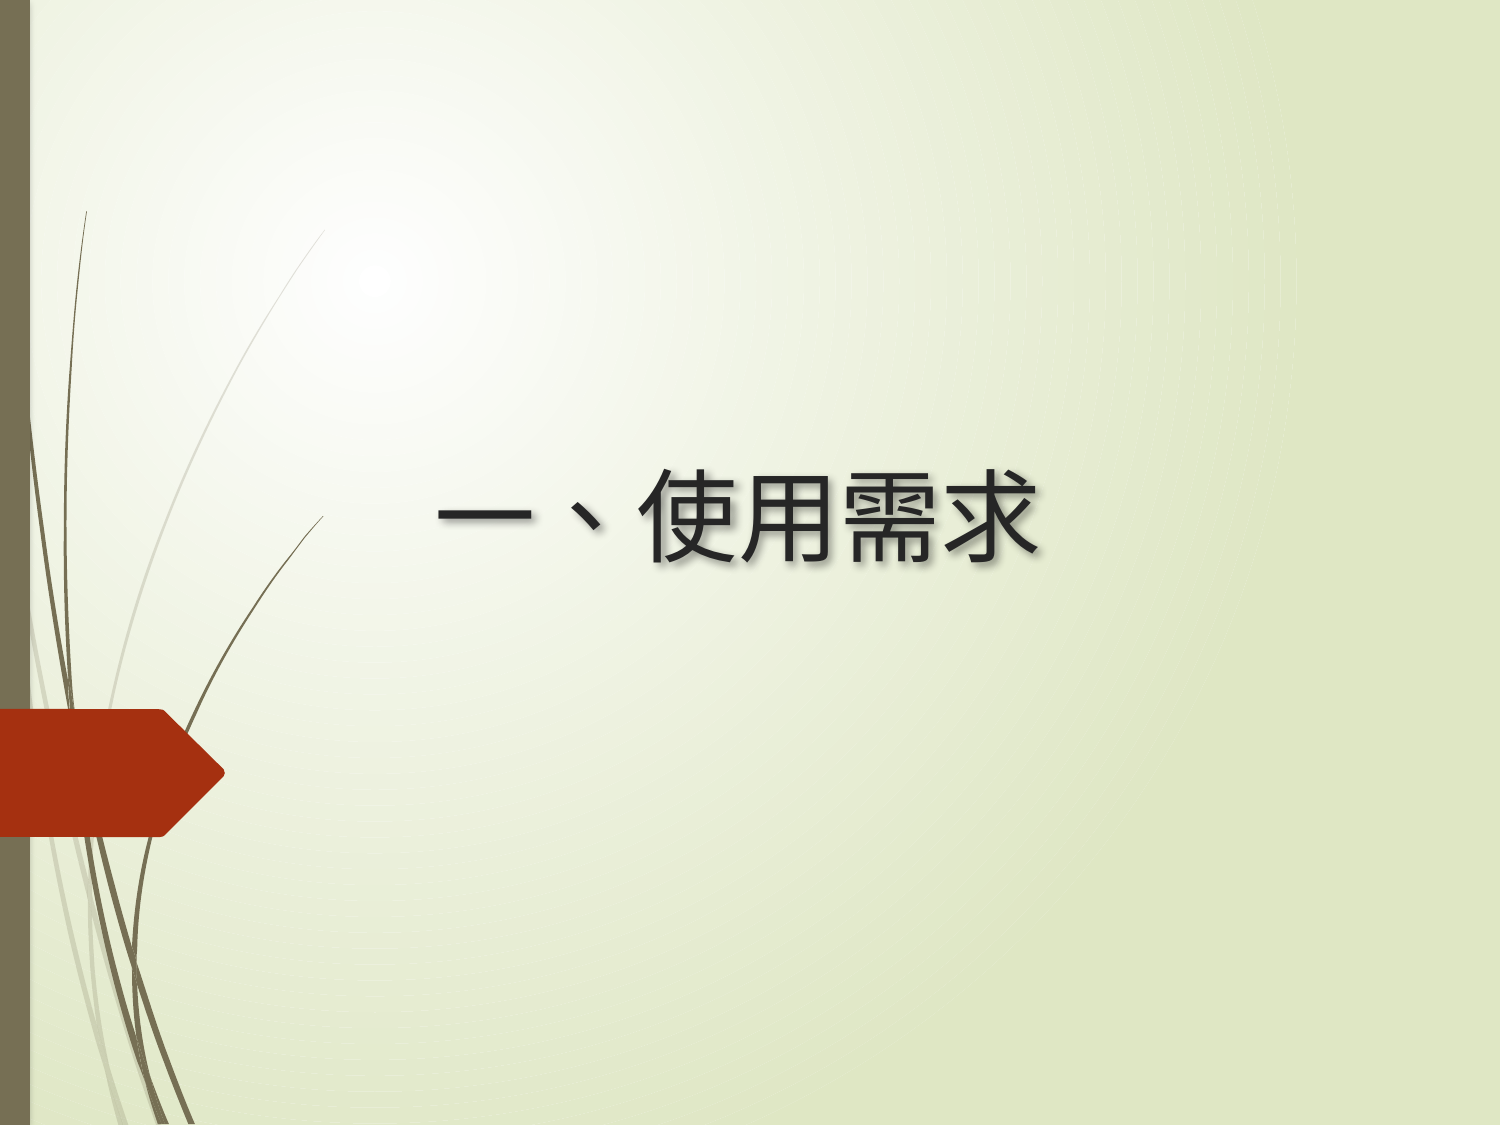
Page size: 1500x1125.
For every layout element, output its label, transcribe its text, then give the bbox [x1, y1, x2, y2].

title 一、使用需求 [419, 444, 1105, 583]
